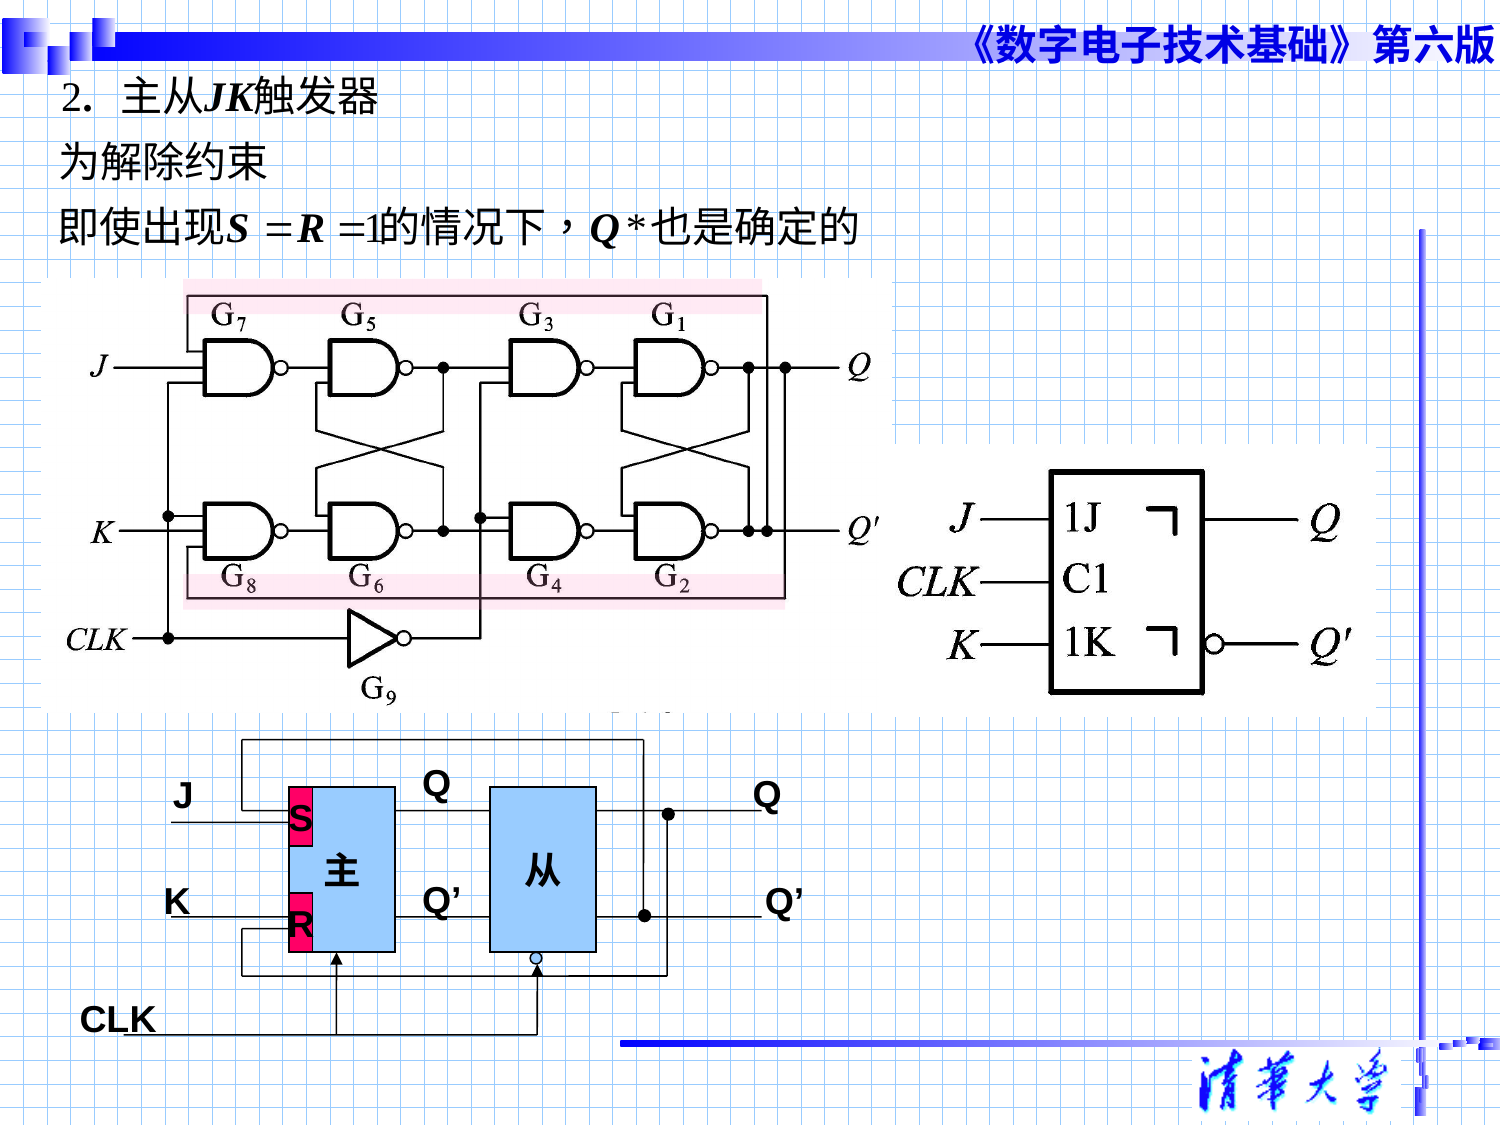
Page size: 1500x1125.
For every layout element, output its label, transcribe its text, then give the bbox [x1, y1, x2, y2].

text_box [54, 67, 867, 262]
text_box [52, 739, 845, 1049]
picture [1192, 1046, 1401, 1121]
table_cell 1 [858, 32, 862, 61]
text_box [40, 278, 892, 713]
picture [879, 443, 1377, 717]
table_cell 0 [774, 32, 778, 61]
table_cell 1 [941, 32, 946, 61]
